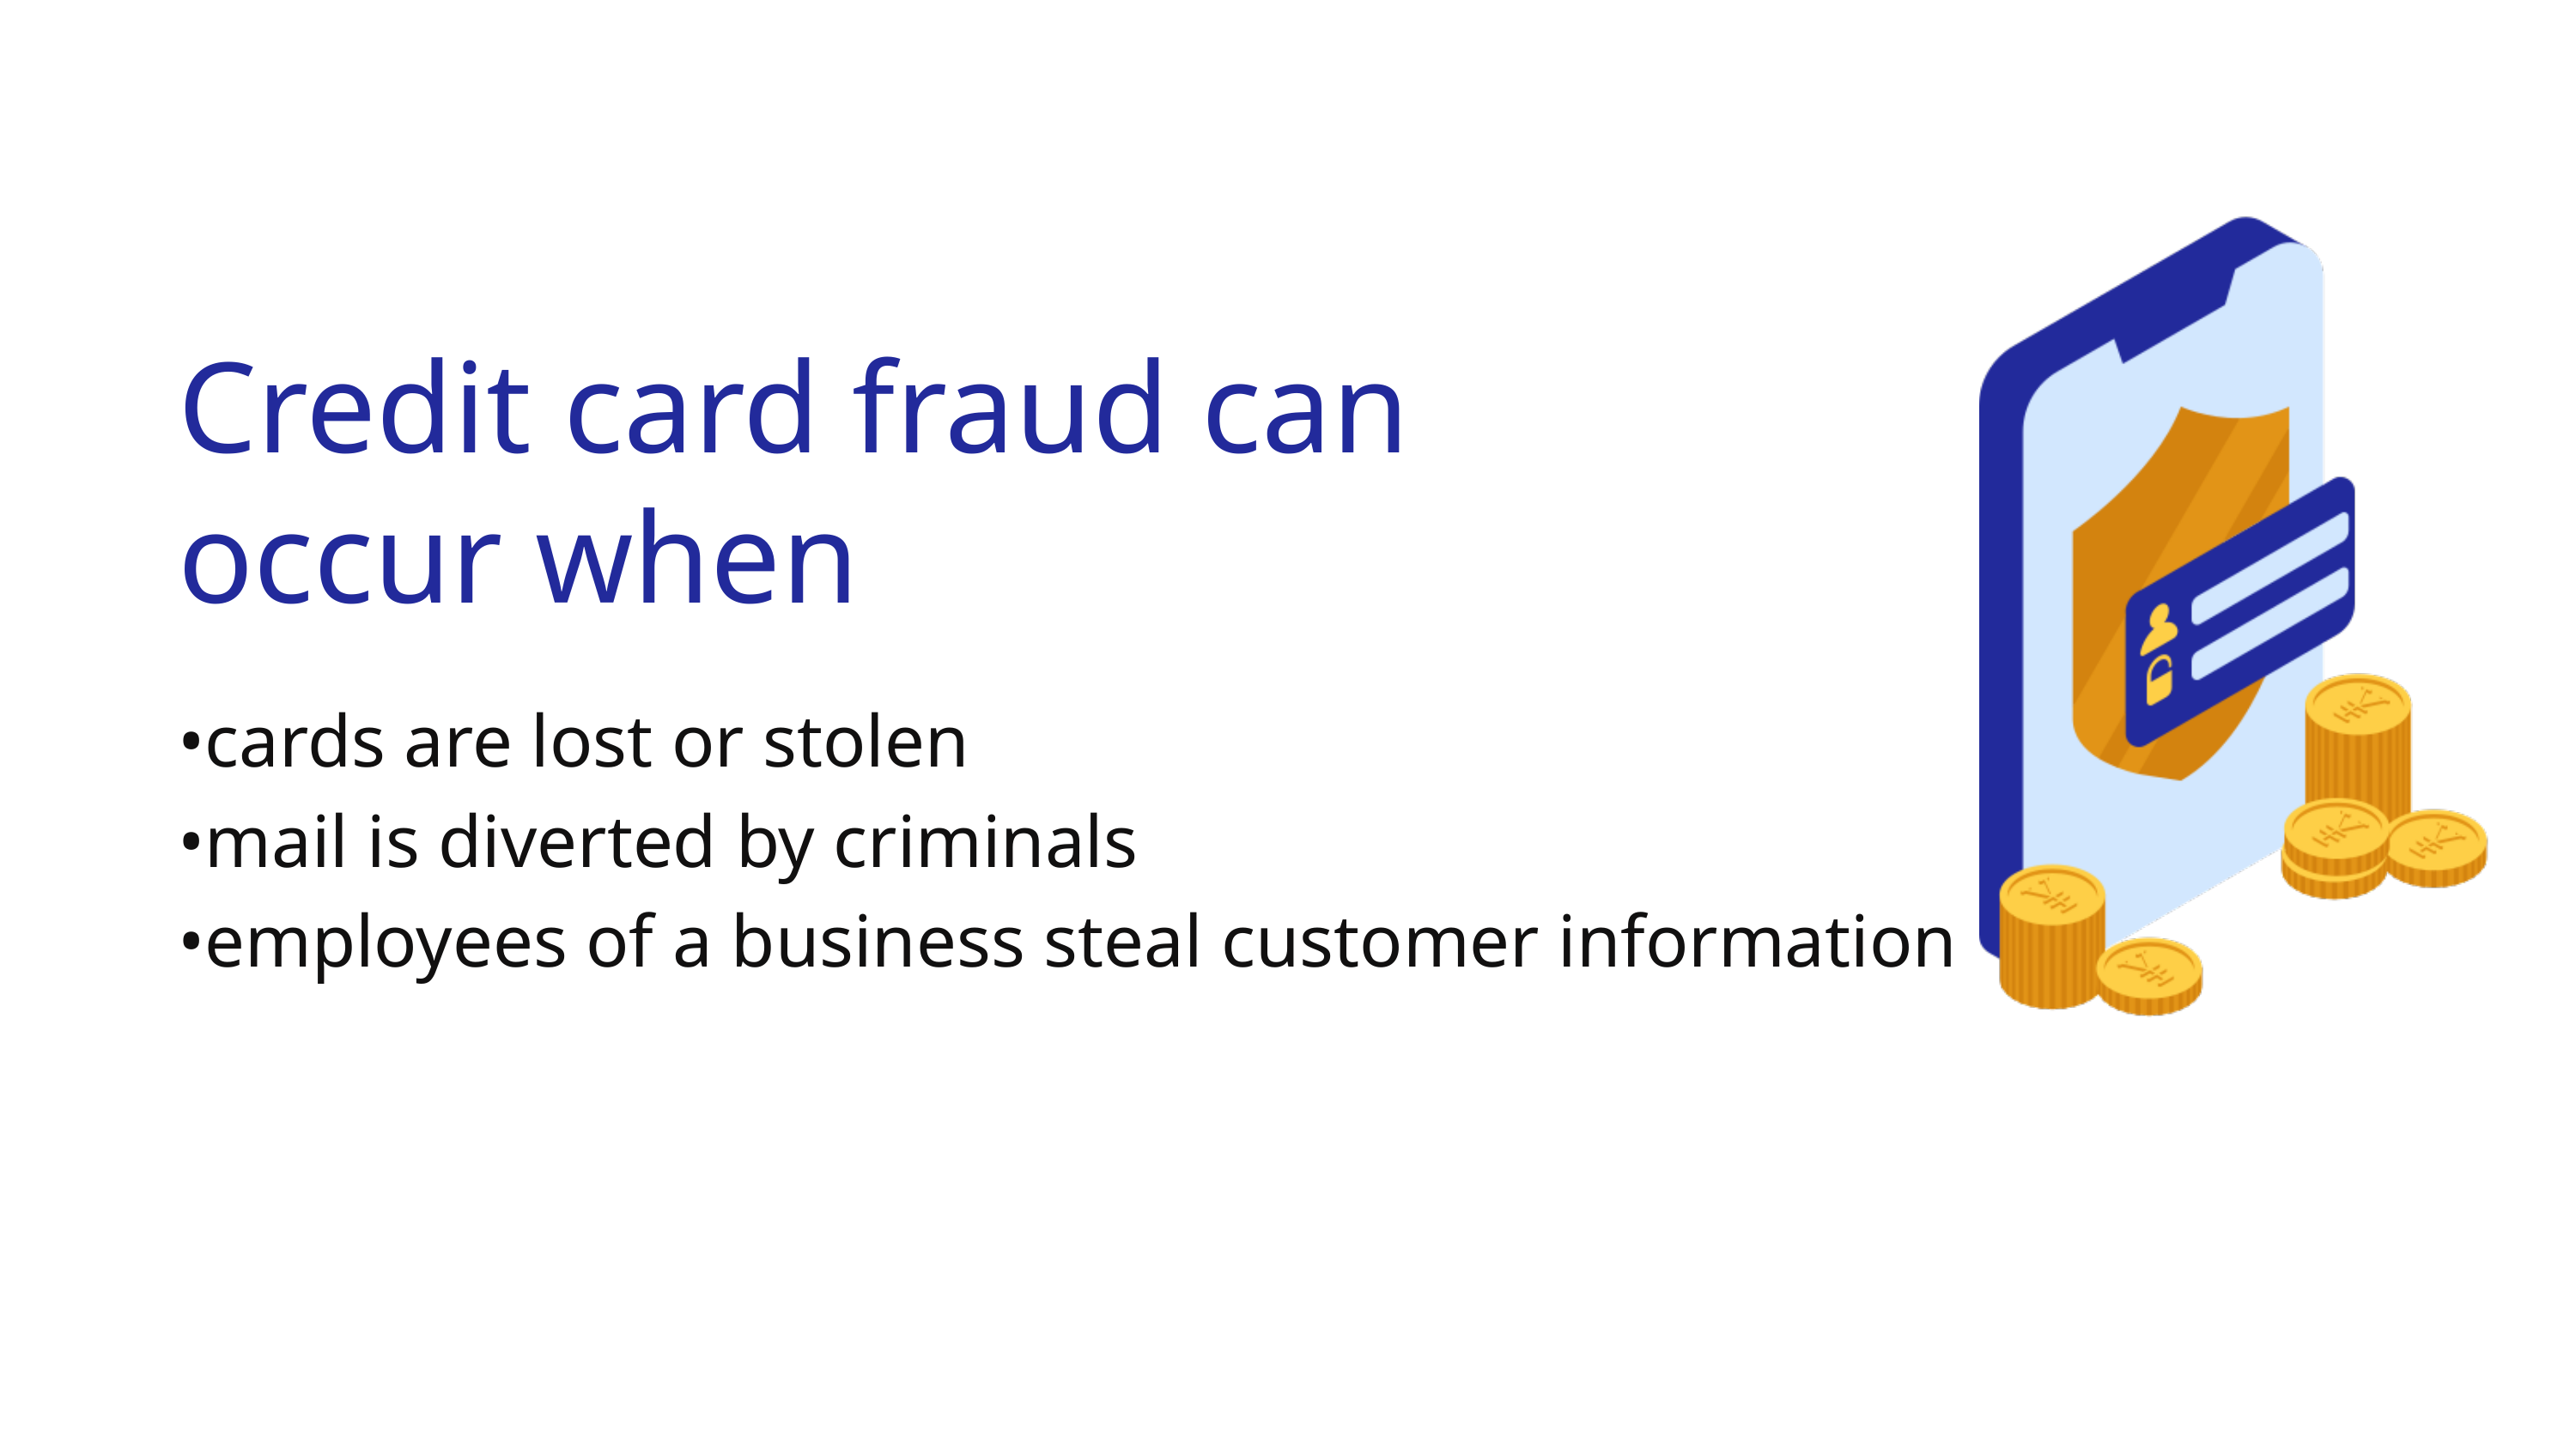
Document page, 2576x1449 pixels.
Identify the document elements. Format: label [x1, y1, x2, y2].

text_box [178, 327, 2398, 1197]
picture [1979, 215, 2493, 1019]
